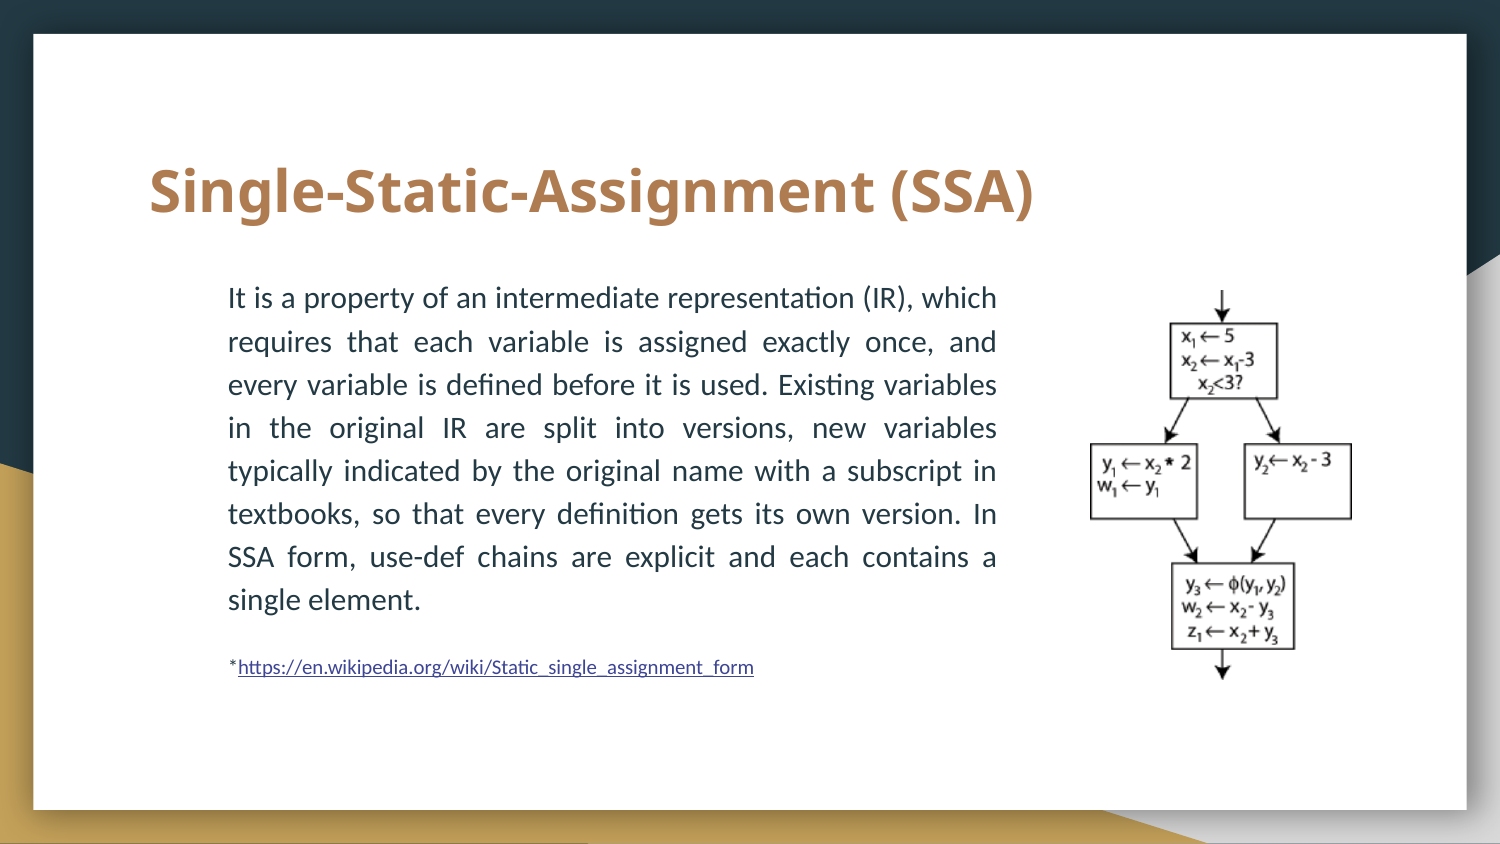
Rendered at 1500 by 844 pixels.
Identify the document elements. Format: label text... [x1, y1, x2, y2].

picture [1068, 277, 1368, 693]
list It is a property of an intermediate representation (IR), which requires that each variable is assigned exactly once, and every variable is defined before it is used. Existing variables in the original IR are split into versions, new variables typically indicated by the original name with a subscript in textbooks, so that every definition gets its own version. In SSA form, use-def chains are explicit and each contains a single element. *https://en.wikipedia.org/wiki/Static_single_assignment_form [212, 257, 1014, 735]
title Single-Static-Assignment (SSA) [134, 138, 1366, 296]
